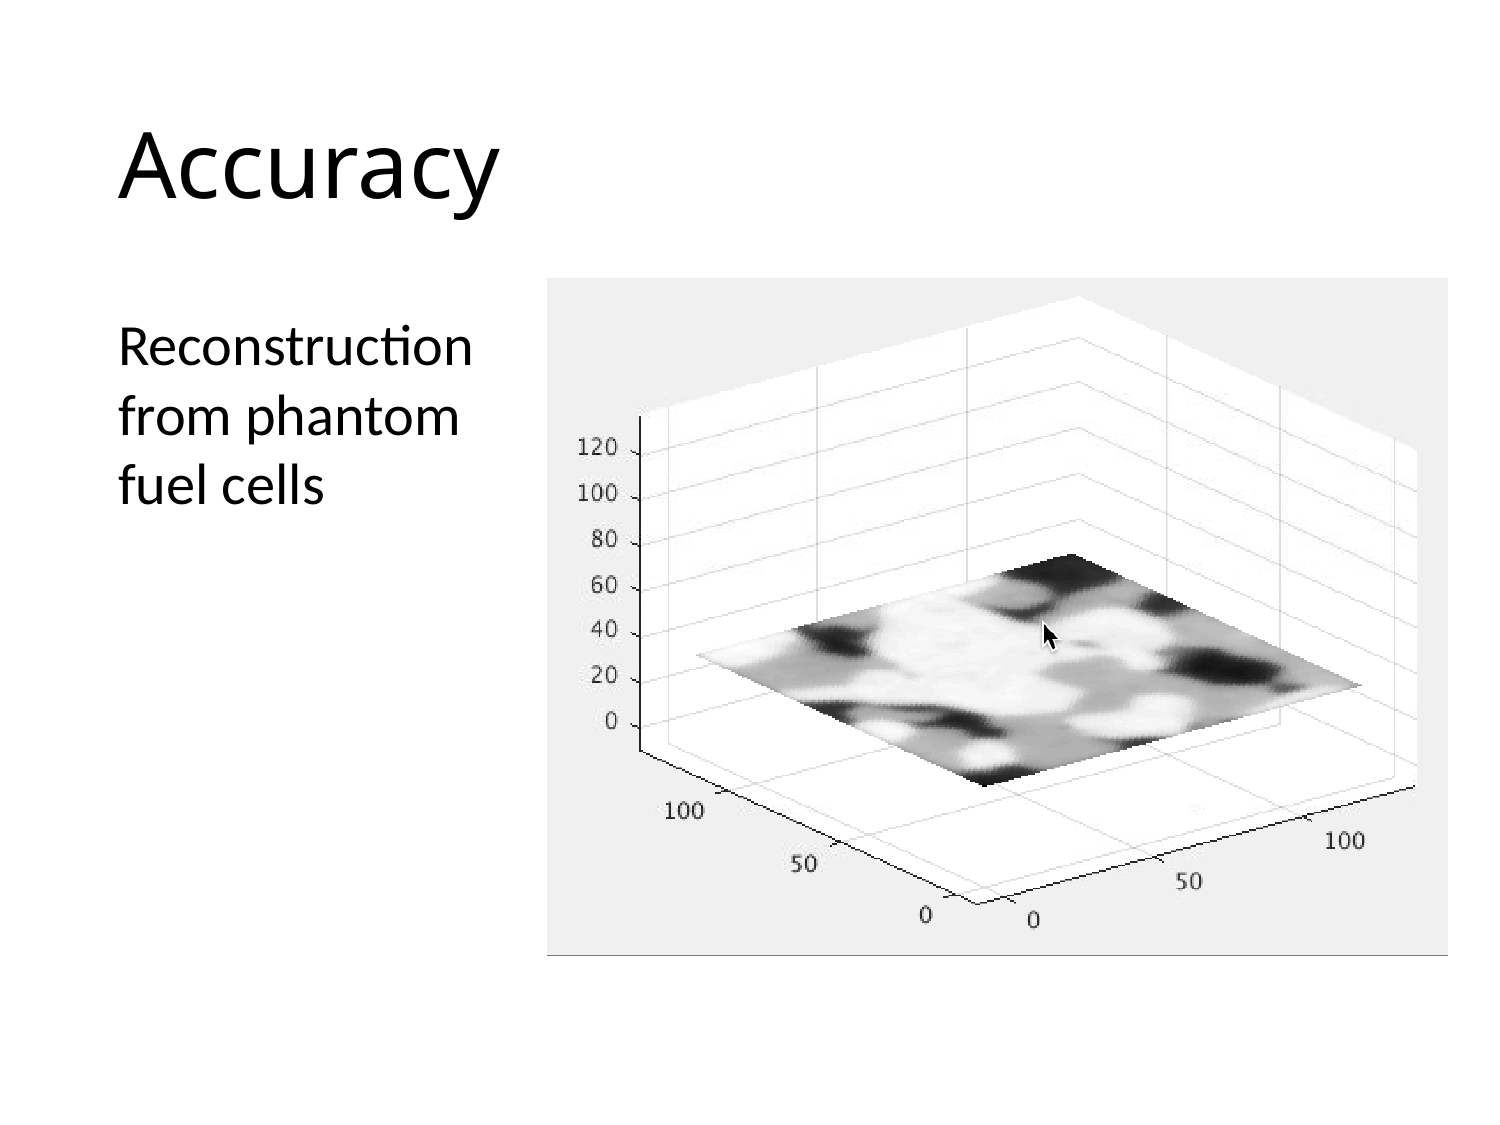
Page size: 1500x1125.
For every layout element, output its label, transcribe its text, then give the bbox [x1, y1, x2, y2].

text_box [546, 277, 1449, 957]
title Accuracy [103, 59, 1397, 278]
list Reconstruction from phantom fuel cells [103, 299, 505, 761]
